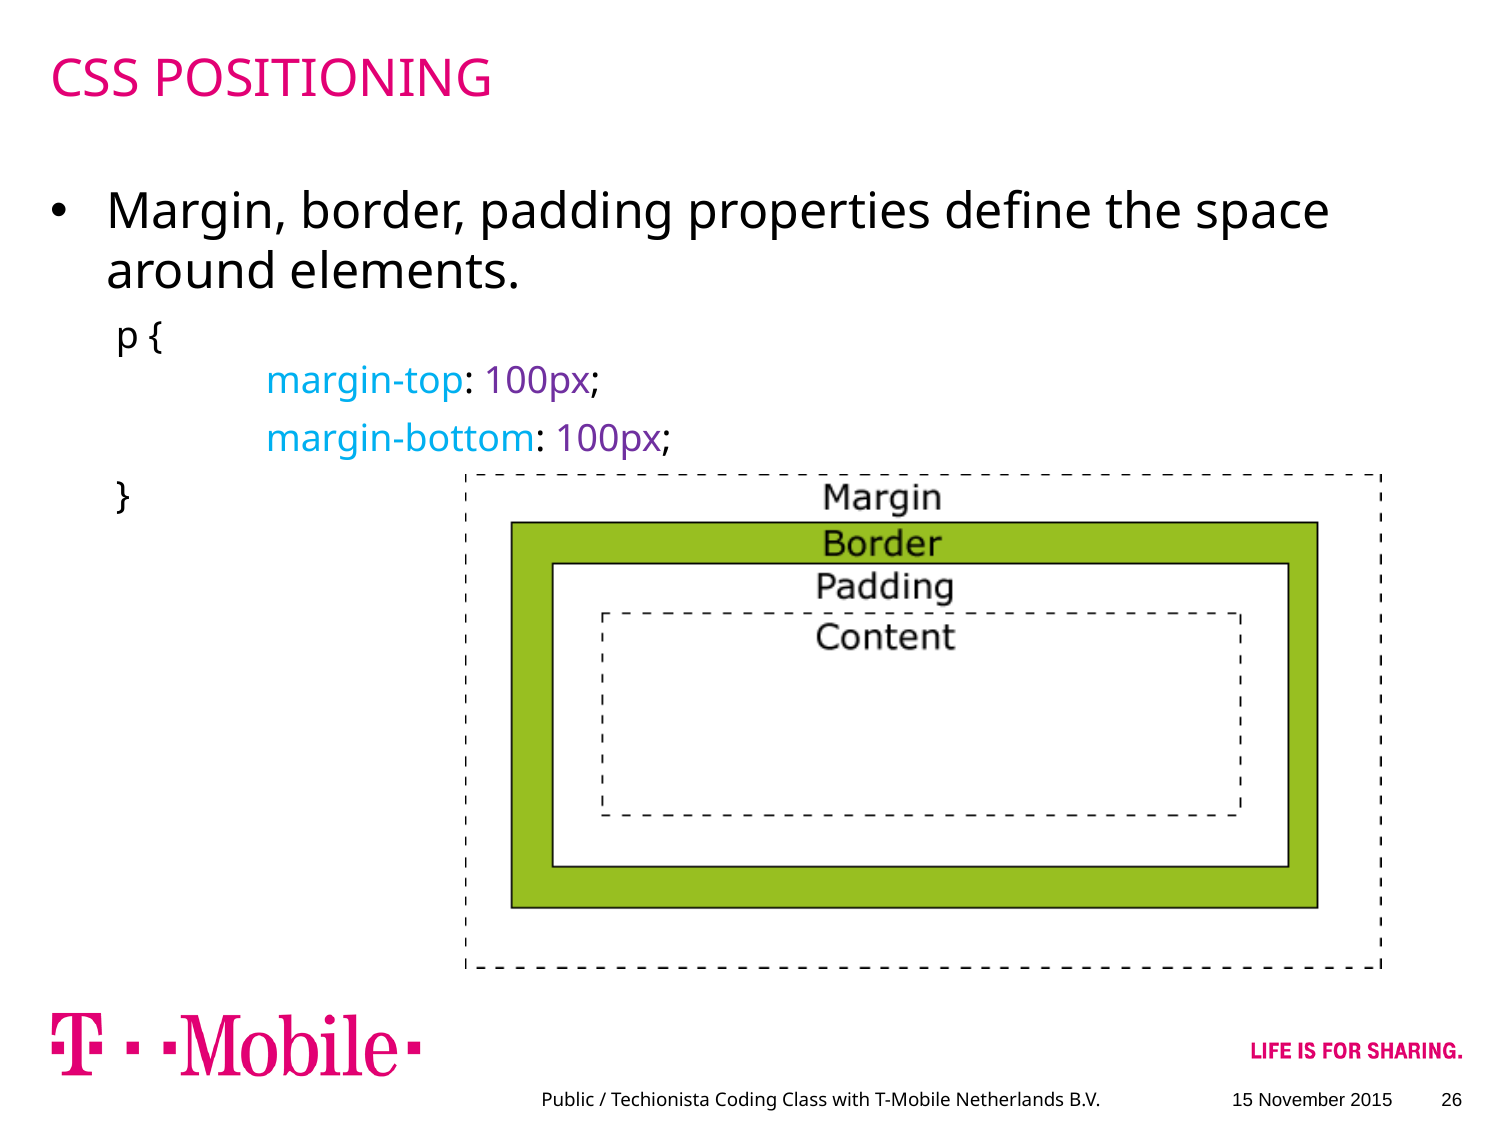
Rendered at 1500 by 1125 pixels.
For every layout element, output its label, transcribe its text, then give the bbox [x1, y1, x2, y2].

picture [42, 1006, 429, 1084]
picture [464, 474, 1382, 970]
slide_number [1231, 1087, 1424, 1125]
title CSS POSITIONING [49, 43, 1313, 139]
picture [1244, 1036, 1466, 1062]
slide_number 26 [1424, 1087, 1463, 1125]
footer Public / Techionista Coding Class with T-Mobile Netherlands B.V. [74, 1087, 1101, 1125]
list Margin, border, padding properties define the space around elements. p { margin-top: 100px; margin-bottom: 100px; } [49, 178, 1463, 930]
